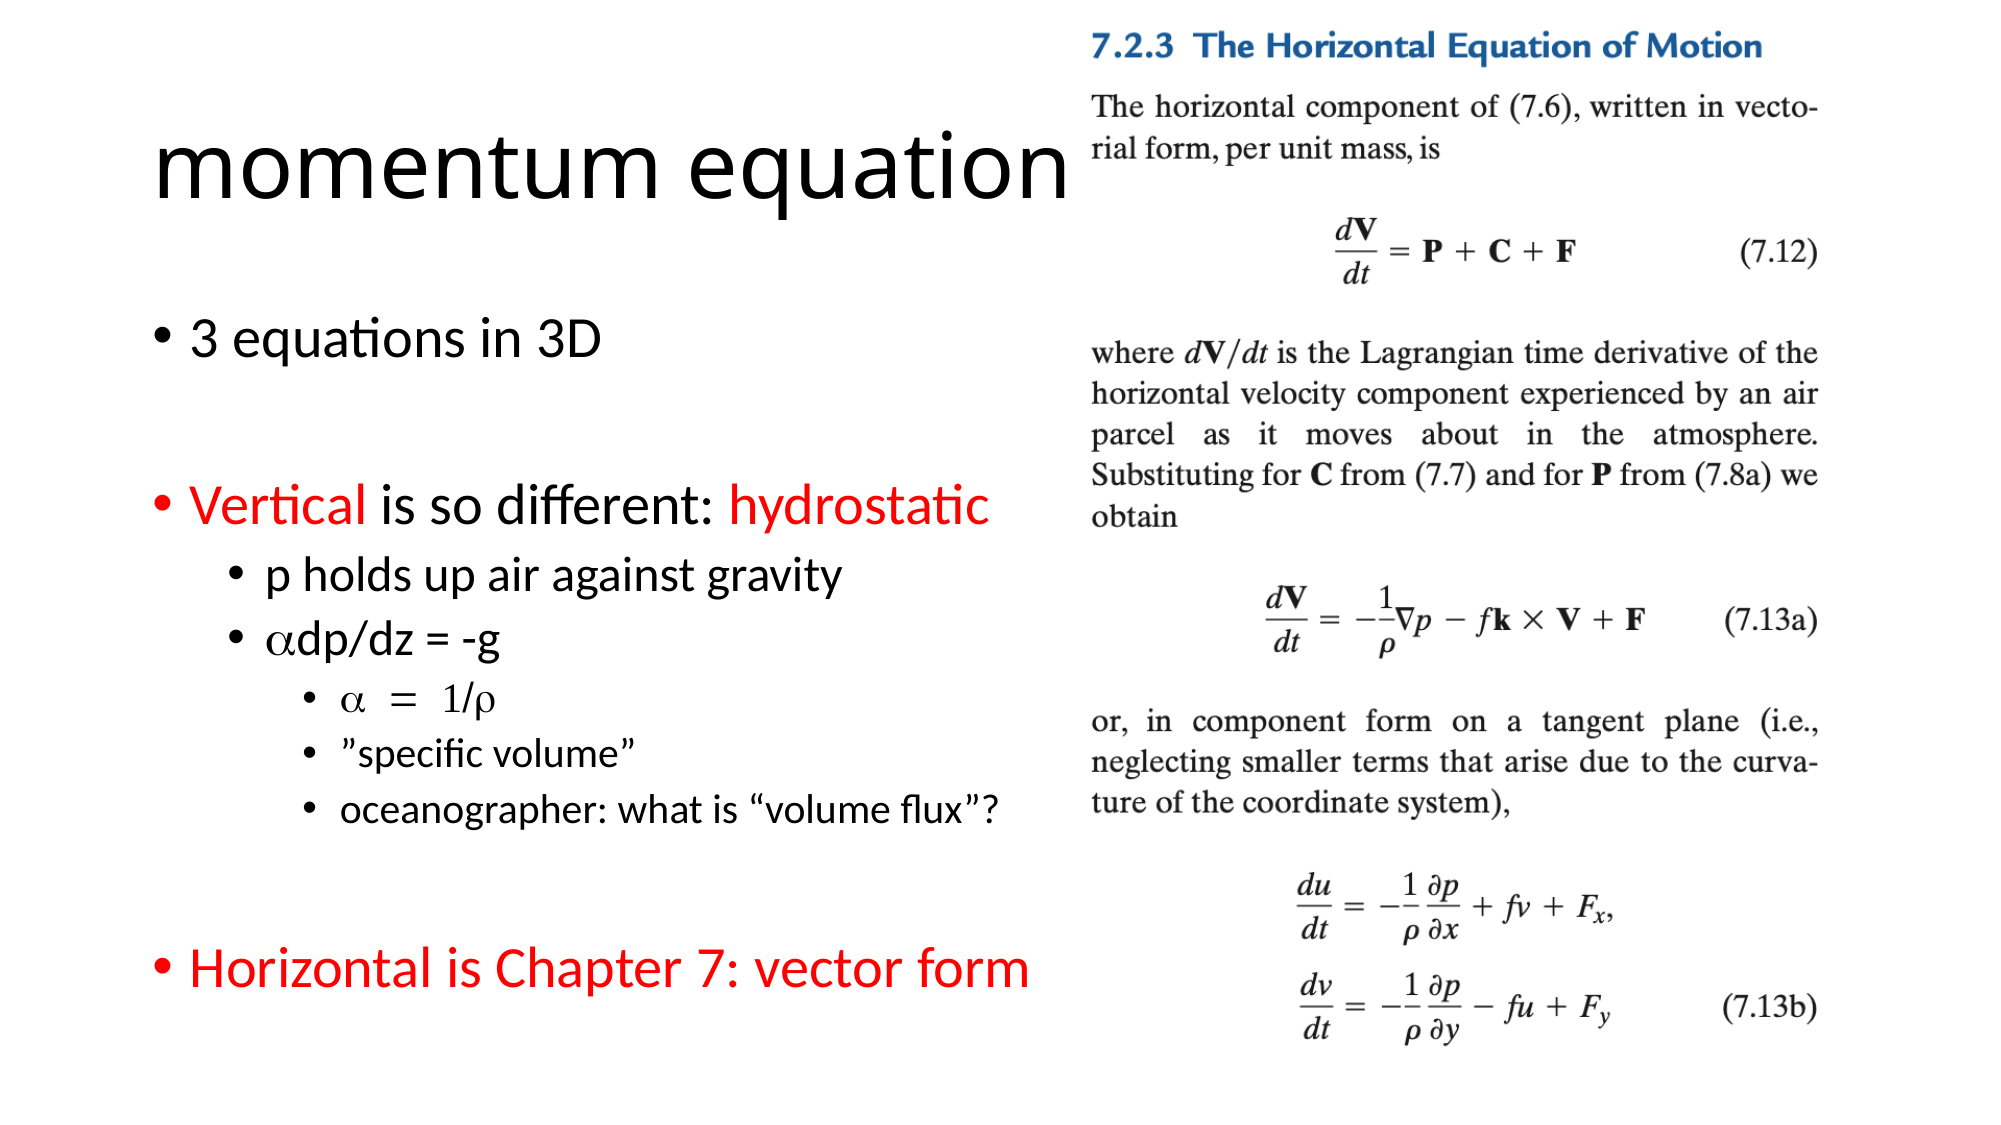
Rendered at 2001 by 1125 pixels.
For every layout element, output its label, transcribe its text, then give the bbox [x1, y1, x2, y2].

picture [1072, 23, 1890, 1066]
list 3 equations in 3D Vertical is so different: hydrostatic p holds up air against gravity adp/dz = -g a = 1/r ”specific volume” oceanographer: what is “volume flux”? Horizontal is Chapter 7: vector form [137, 299, 1072, 1014]
title momentum equation [137, 59, 1072, 278]
